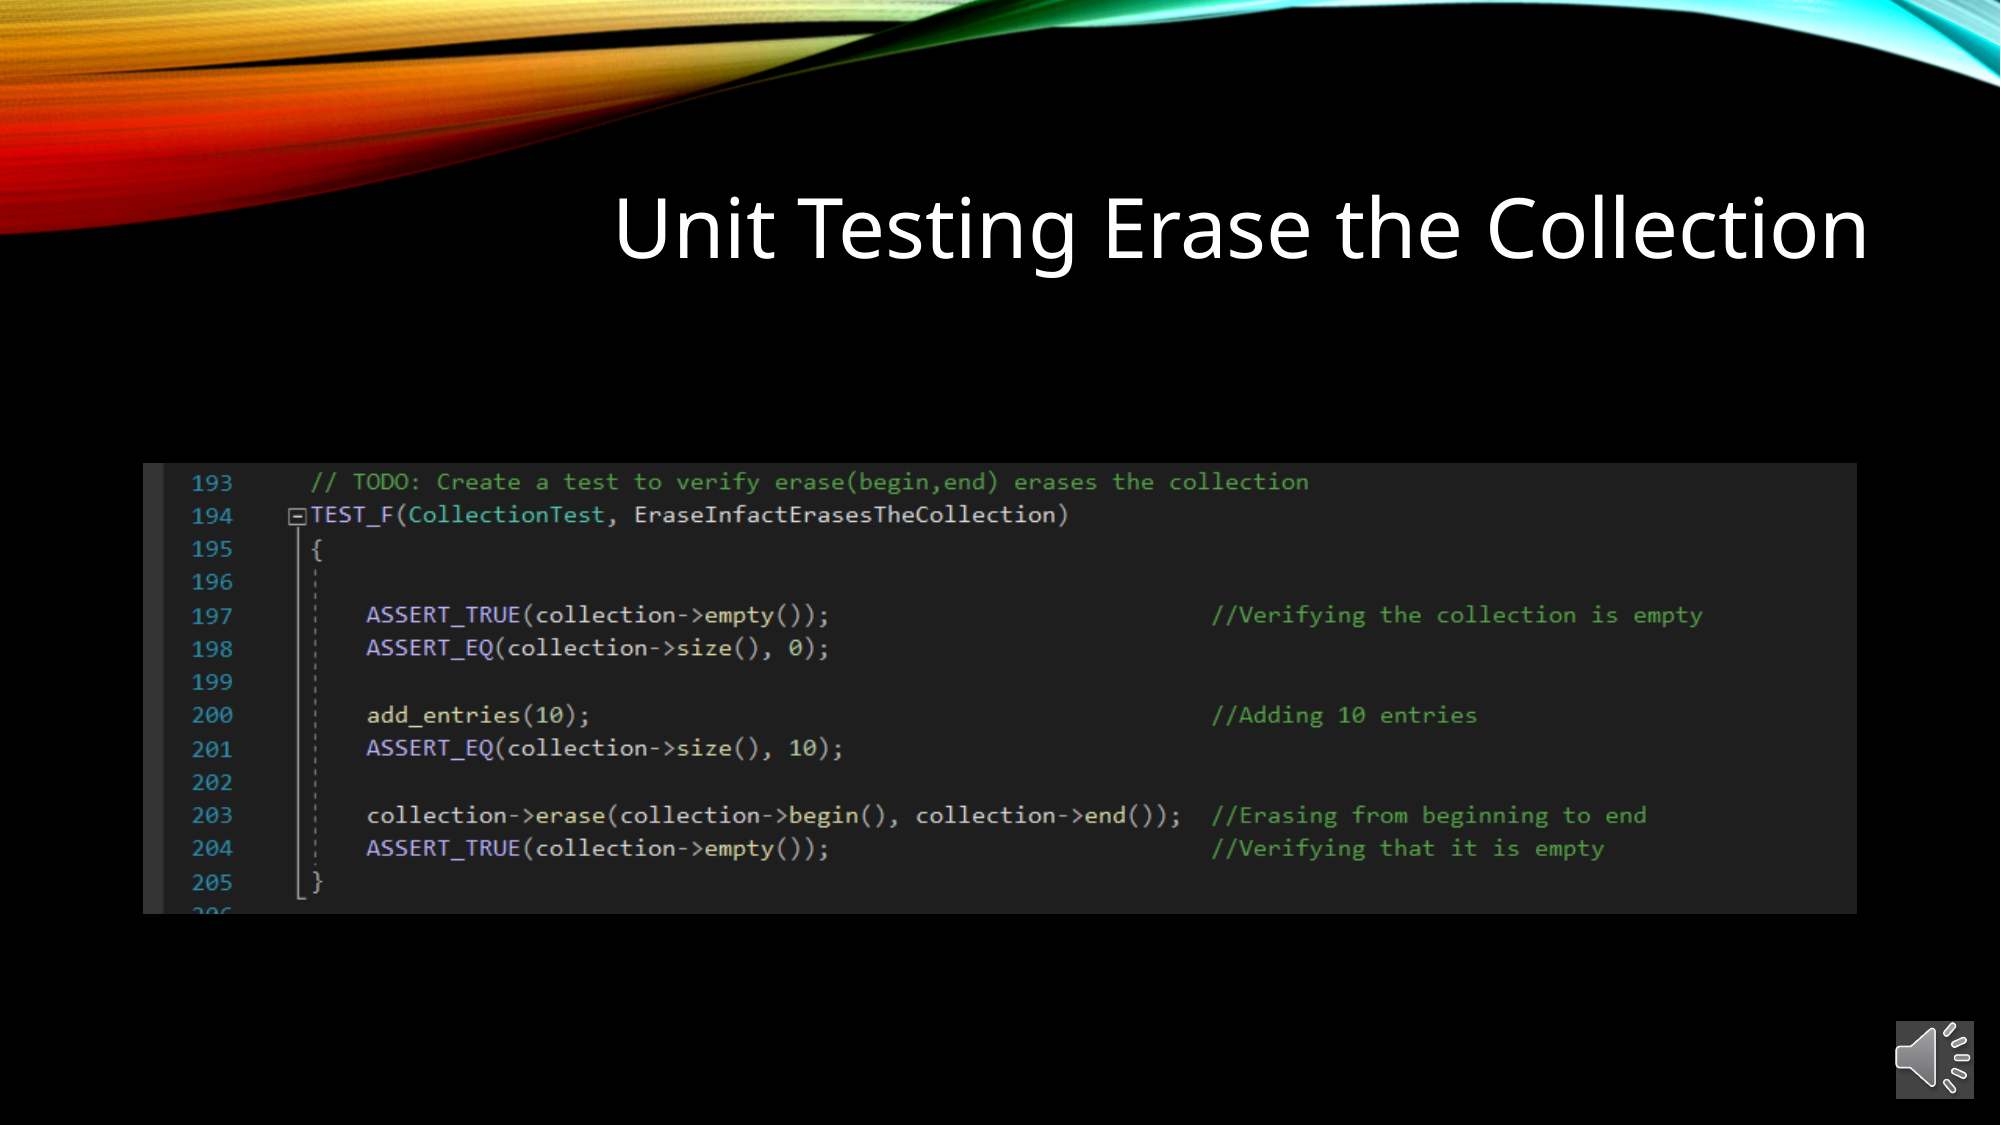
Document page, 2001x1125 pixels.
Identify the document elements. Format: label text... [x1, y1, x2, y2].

picture [1894, 1019, 1976, 1101]
picture [0, 0, 2000, 237]
title Unit Testing Erase the Collection [474, 125, 1888, 338]
picture [143, 463, 1857, 914]
